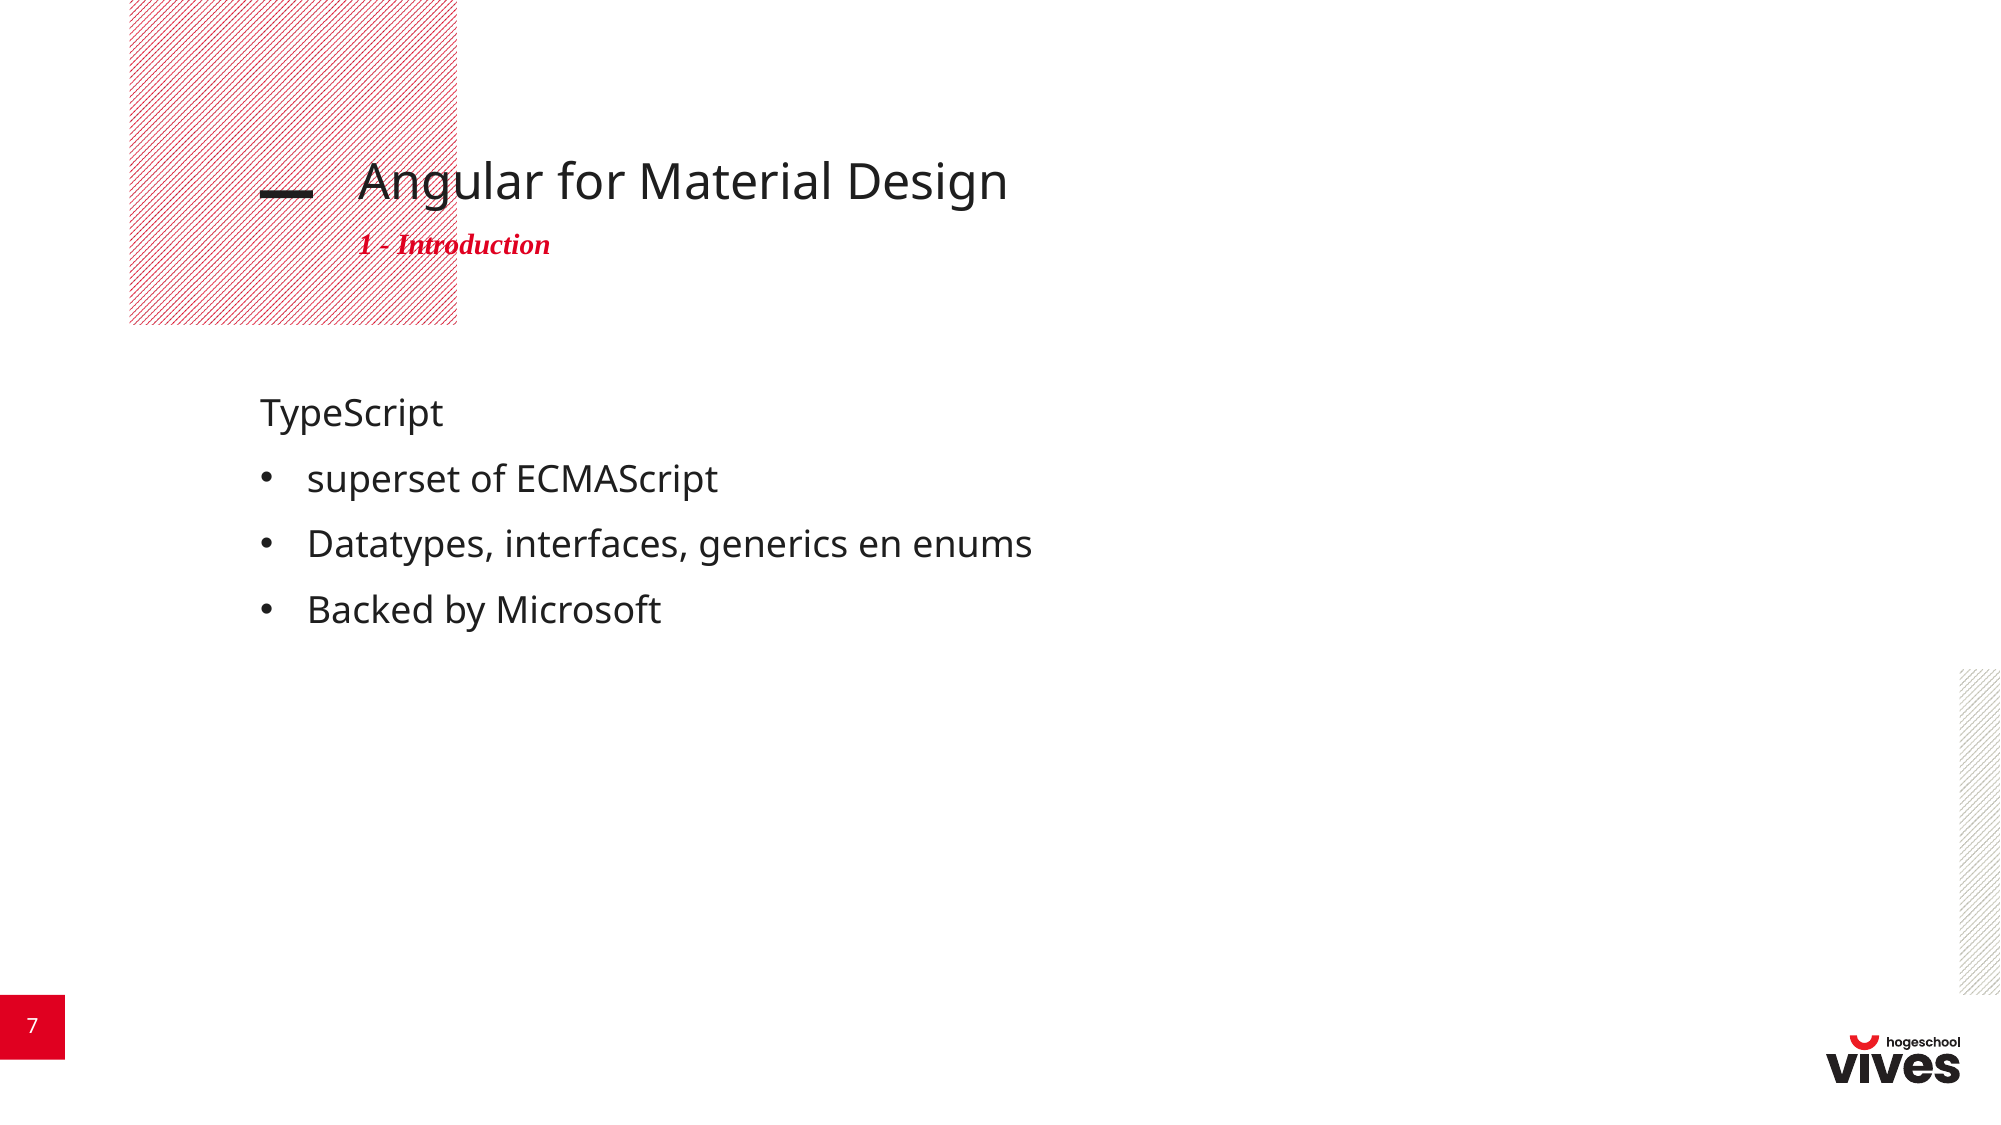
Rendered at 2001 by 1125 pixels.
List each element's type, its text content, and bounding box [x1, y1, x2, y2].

picture [129, 0, 457, 325]
title Angular for Material Design [358, 138, 1863, 217]
list 1 - Introduction [358, 217, 1863, 268]
list TypeScript superset of ECMAScript Datatypes, interfaces, generics en enums Backed by Microsoft [259, 388, 1863, 995]
picture [1959, 669, 2000, 995]
